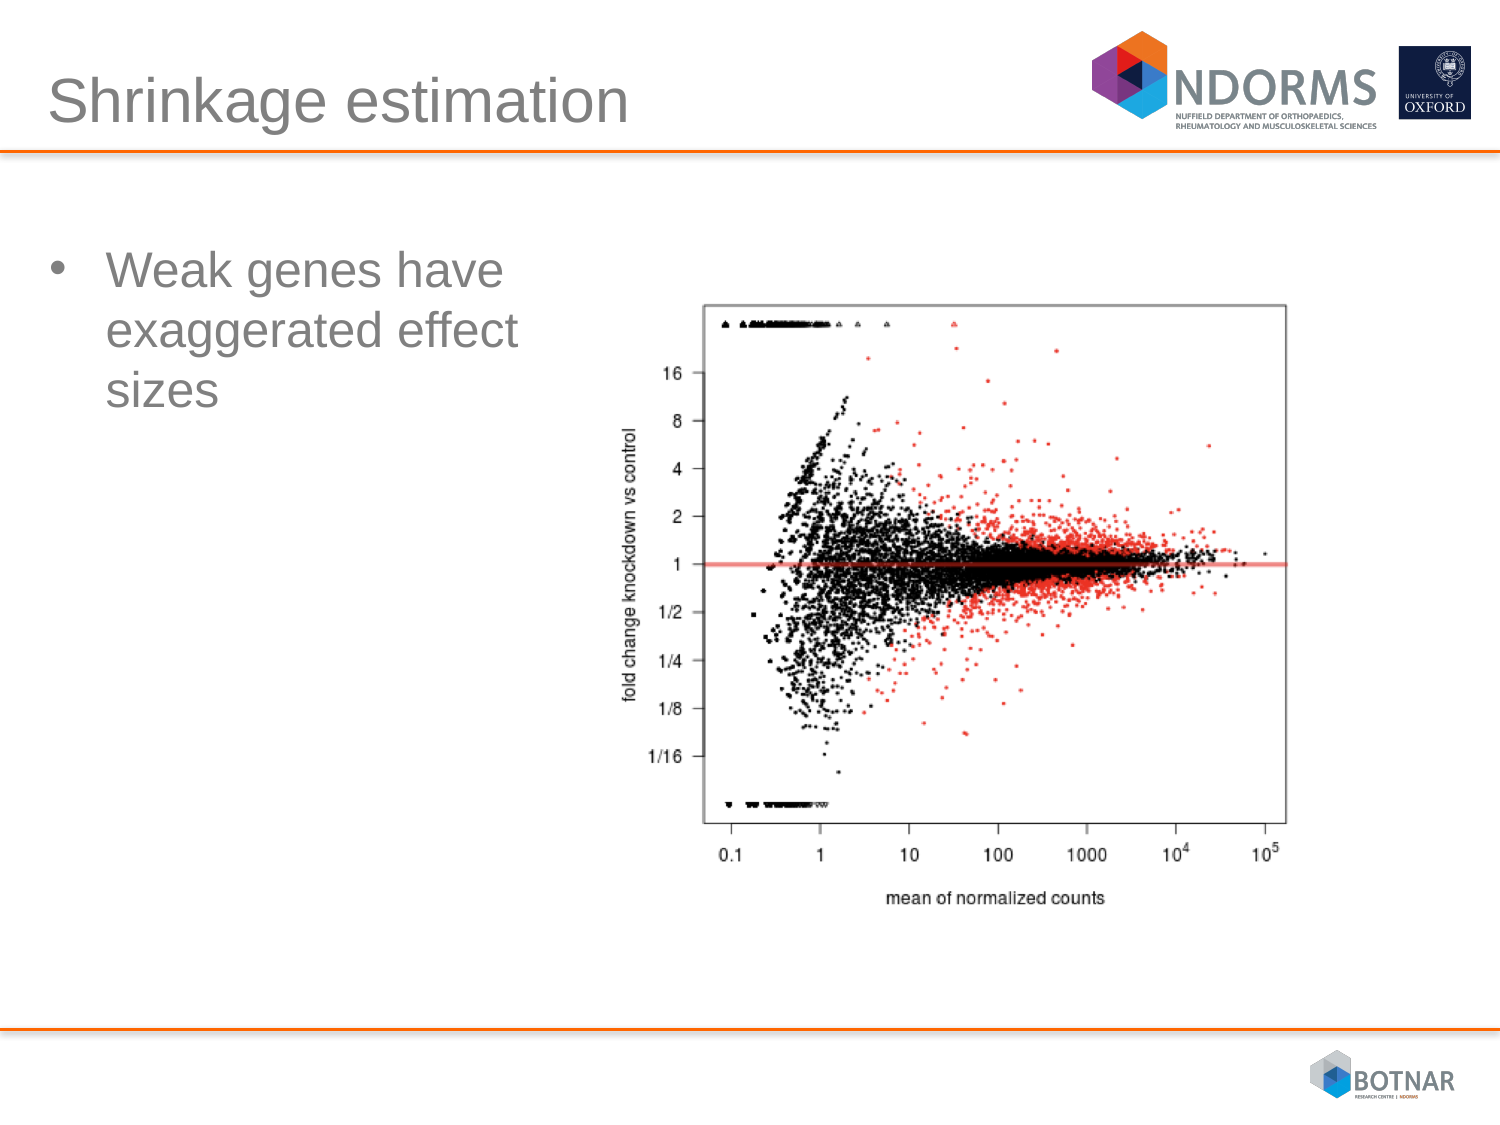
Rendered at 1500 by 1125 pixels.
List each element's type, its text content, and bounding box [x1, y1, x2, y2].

list Weak genes have exaggerated effect sizes [34, 229, 603, 973]
picture [1310, 1050, 1459, 1099]
picture [1092, 31, 1471, 129]
picture [601, 264, 1459, 924]
title Shrinkage estimation [32, 33, 925, 162]
